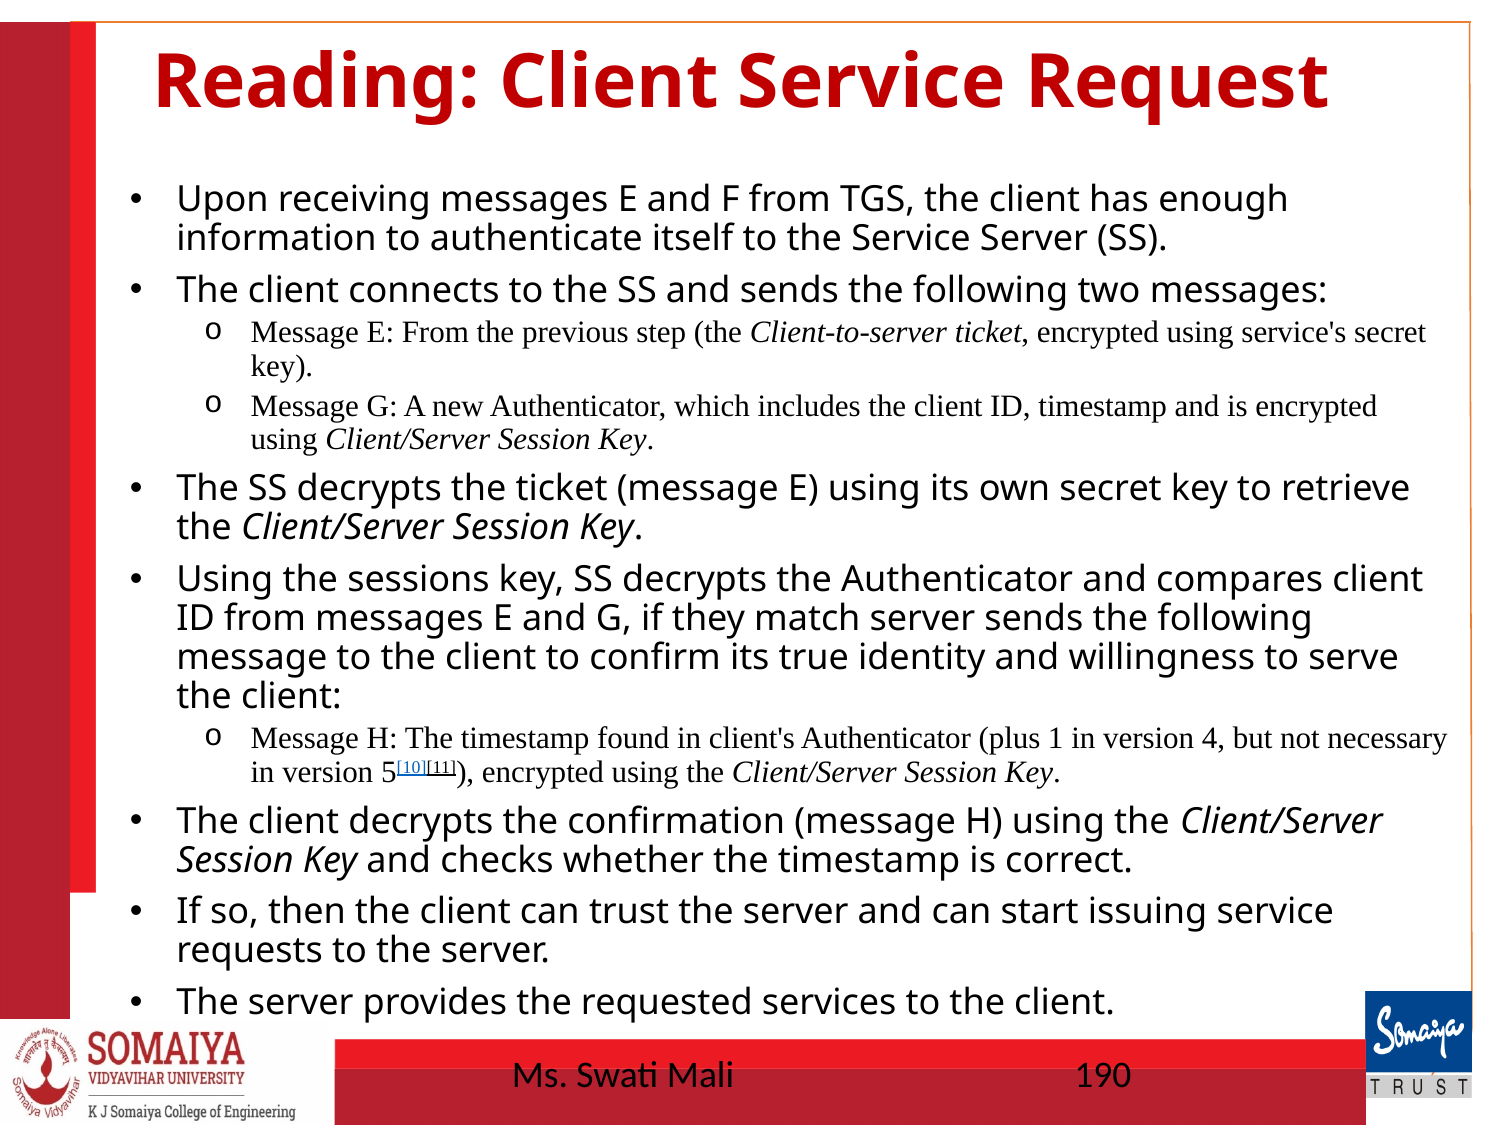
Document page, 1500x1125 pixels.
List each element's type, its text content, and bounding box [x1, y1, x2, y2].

list Upon receiving messages E and F from TGS, the client has enough information to authenticate itself to the Service Server (SS). The client connects to the SS and sends the following two messages: Message E: From the previous step (the Client-to-server ticket, encrypted using service's secret key). Message G: A new Authenticator, which includes the client ID, timestamp and is encrypted using Client/Server Session Key. The SS decrypts the ticket (message E) using its own secret key to retrieve the Client/Server Session Key. Using the sessions key, SS decrypts the Authenticator and compares client ID from messages E and G, if they match server sends the following message to the client to confirm its true identity and willingness to serve the client: Message H: The timestamp found in client's Authenticator (plus 1 in version 4, but not necessary in version 5[10][11]), encrypted using the Client/Server Session Key. The client decrypts the confirmation (message H) using the Client/Server Session Key and checks whether the timestamp is correct. If so, then the client can trust the server and can start issuing service requests to the server. The server provides the requested services to the client. [114, 172, 1465, 1035]
slide_number 190 [1059, 1042, 1397, 1103]
picture [1365, 991, 1472, 1098]
title Reading: Client Service Request [134, 35, 1349, 172]
footer Ms. Swati Mali [496, 1042, 1004, 1103]
picture [335, 1040, 1365, 1125]
picture [0, 22, 327, 1125]
